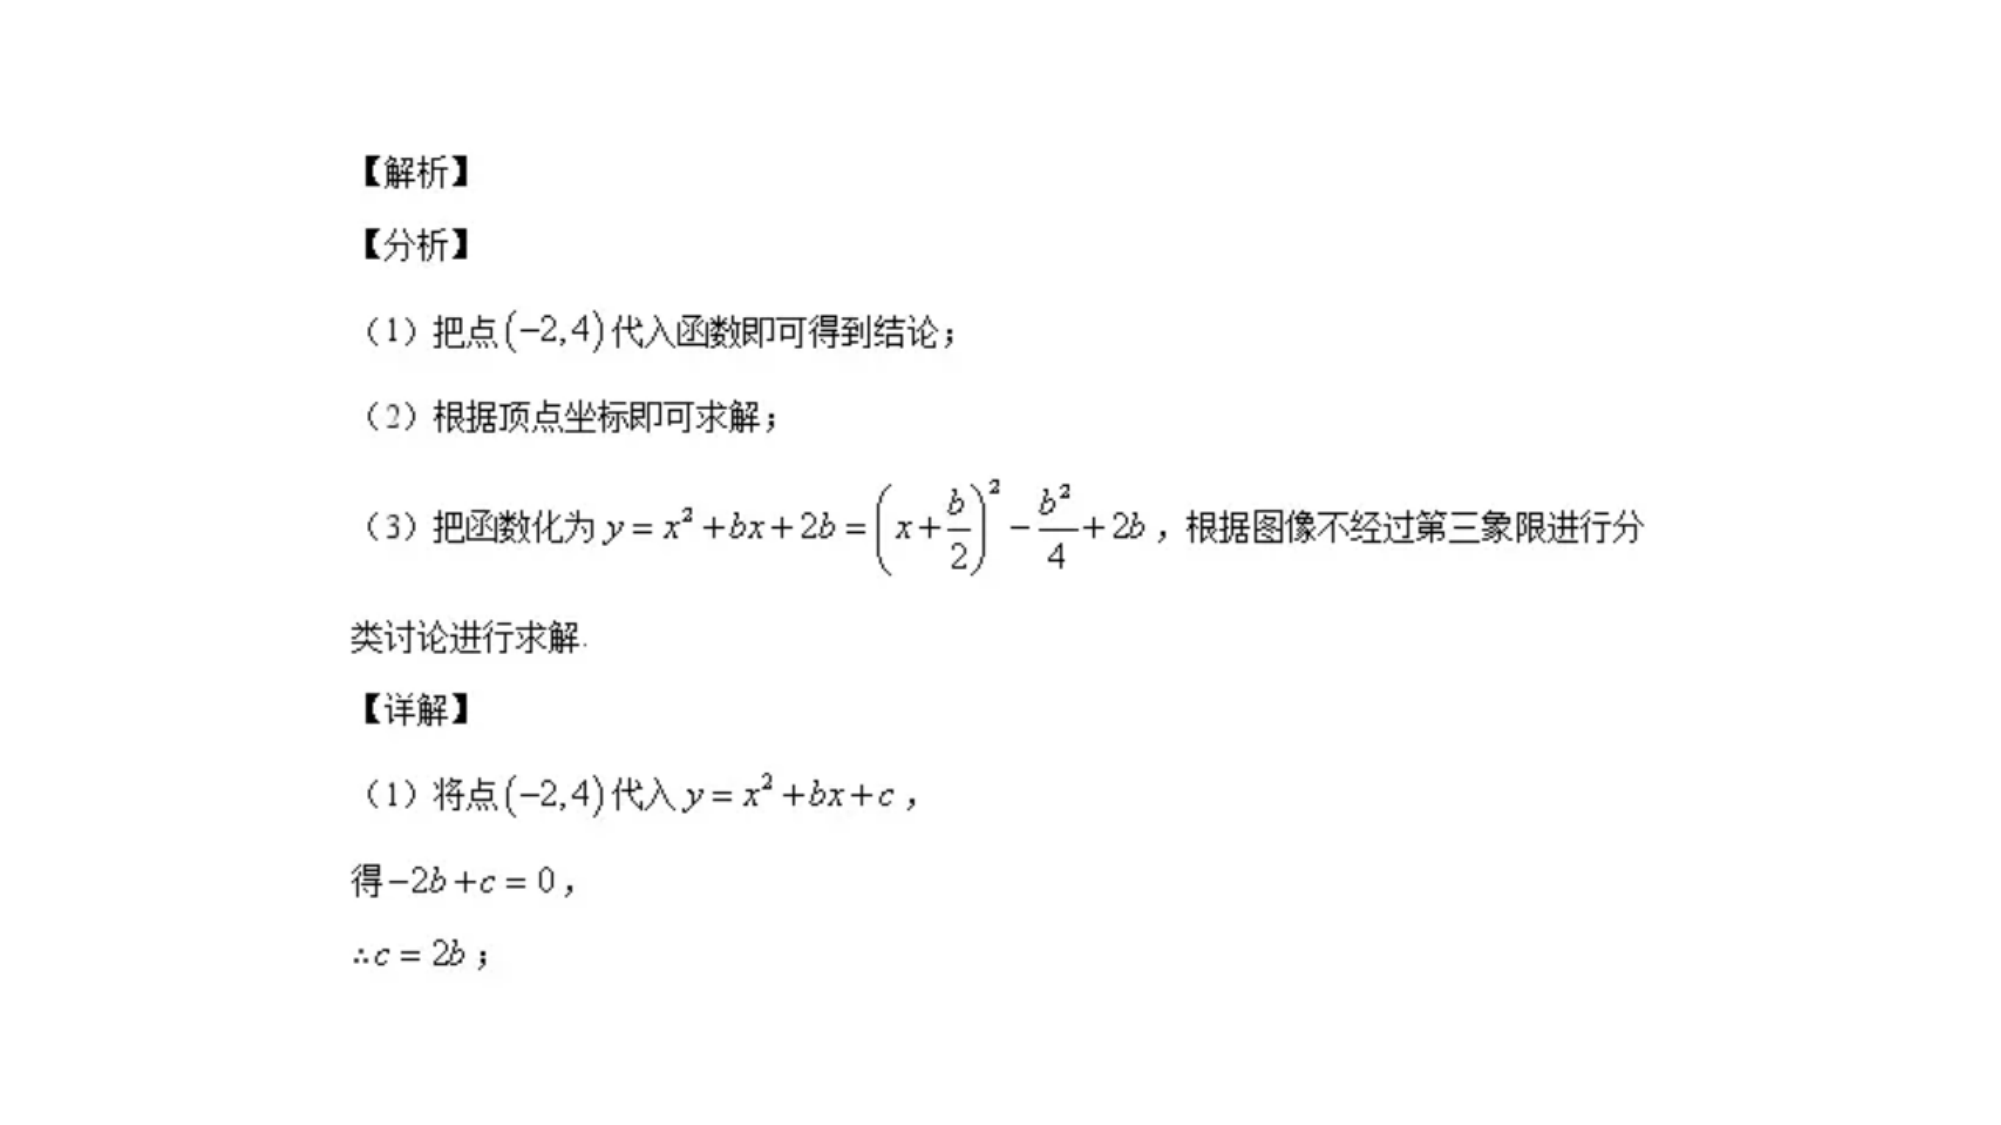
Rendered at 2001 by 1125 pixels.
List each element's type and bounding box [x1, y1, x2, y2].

picture [327, 136, 1673, 989]
